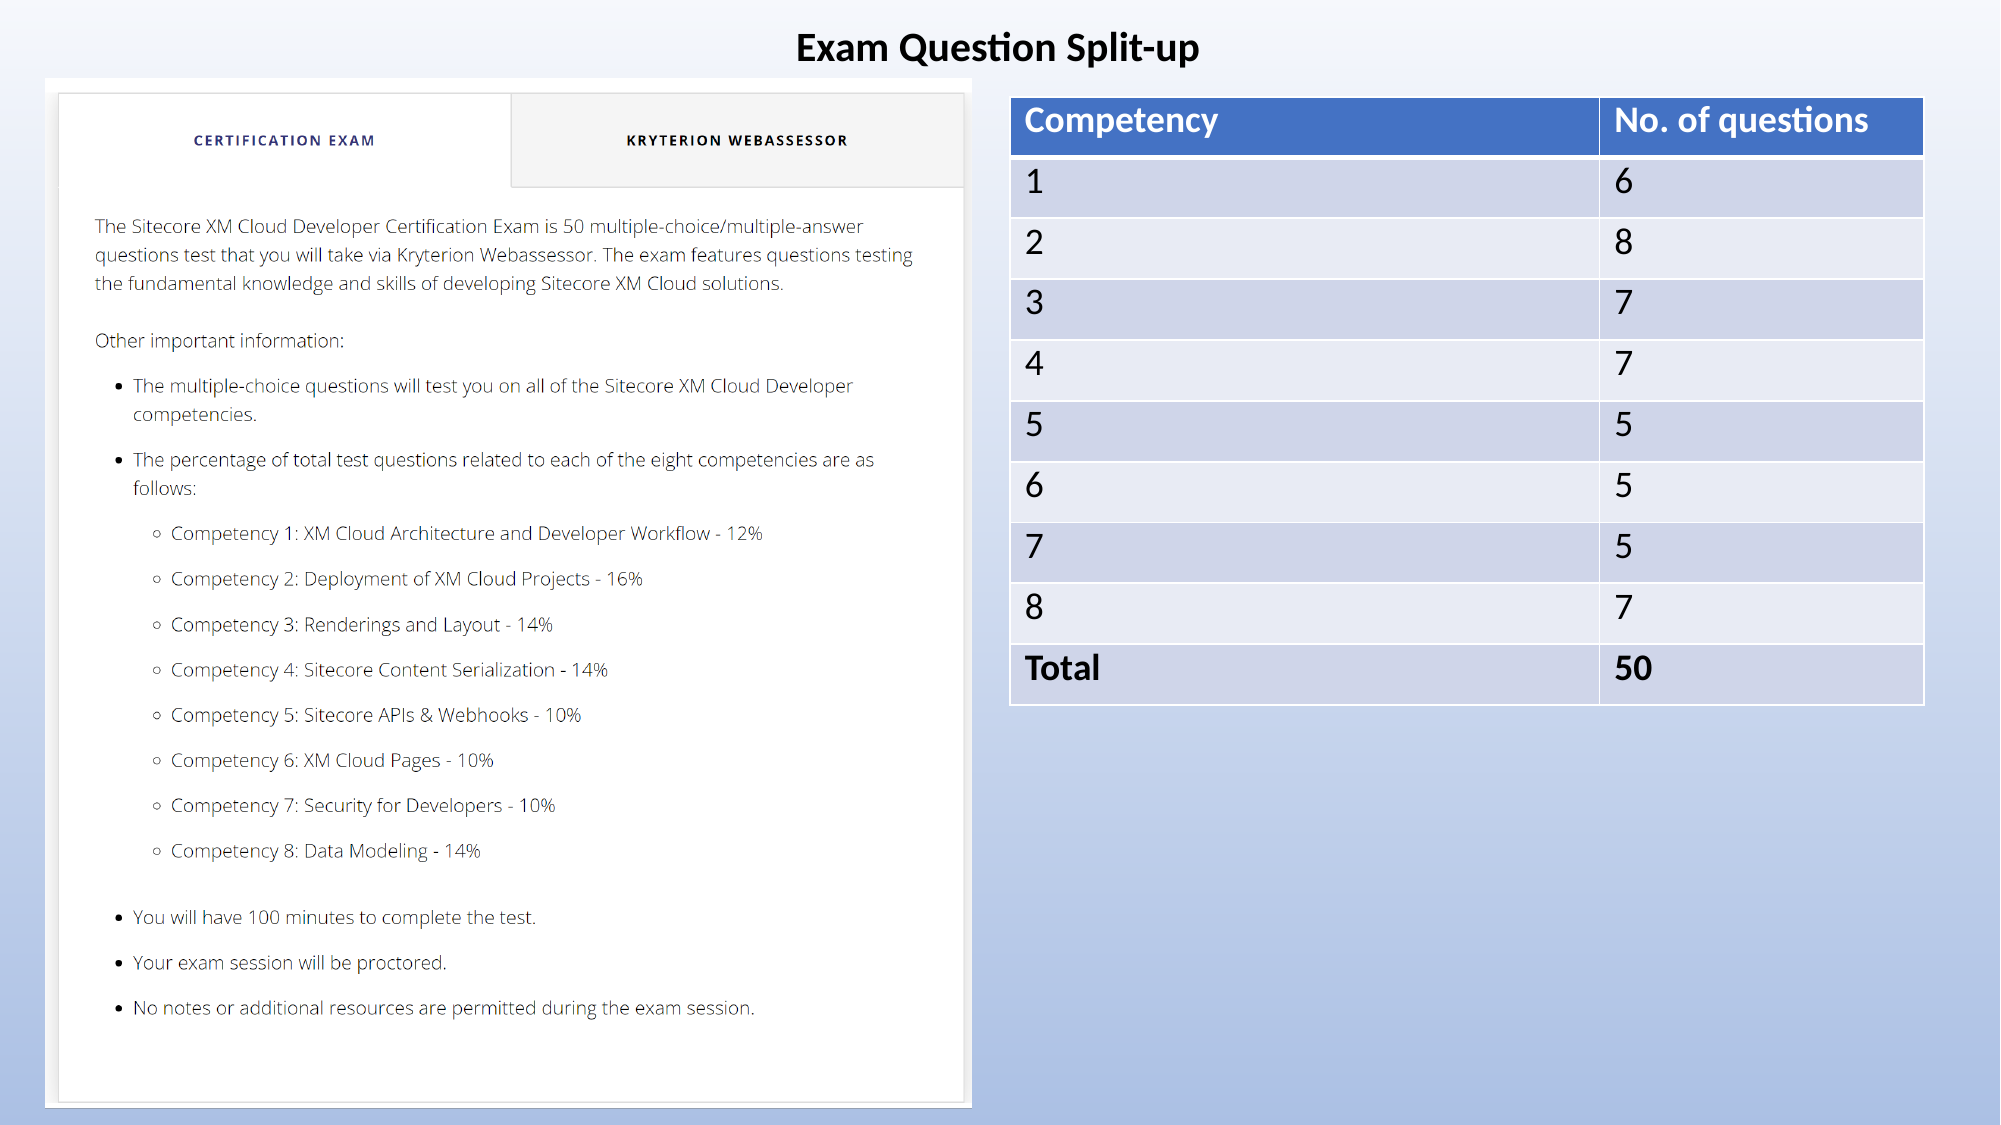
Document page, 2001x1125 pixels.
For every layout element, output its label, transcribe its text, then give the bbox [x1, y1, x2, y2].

table_cell 5 [1600, 402, 1923, 461]
text_box Exam Question Split-up [781, 12, 1219, 78]
table_cell 2 [1011, 219, 1599, 278]
table_cell 7 [1600, 341, 1923, 400]
table_cell 7 [1011, 523, 1599, 582]
table_cell 50 [1600, 645, 1923, 704]
table_cell 5 [1600, 463, 1923, 522]
table_cell Total [1011, 645, 1599, 704]
table_cell 3 [1011, 280, 1599, 339]
table_cell 6 [1011, 463, 1599, 522]
table_header Competency [1011, 98, 1599, 155]
table_cell 6 [1600, 160, 1923, 217]
table_cell 7 [1600, 584, 1923, 643]
table_cell 7 [1600, 280, 1923, 339]
table_cell 8 [1011, 584, 1599, 643]
table_cell 1 [1011, 160, 1599, 217]
picture [44, 77, 972, 1109]
table_cell 5 [1011, 402, 1599, 461]
table_cell 5 [1600, 523, 1923, 582]
table_cell 8 [1600, 219, 1923, 278]
table_cell 4 [1011, 341, 1599, 400]
table_header No. of questions [1600, 98, 1923, 155]
